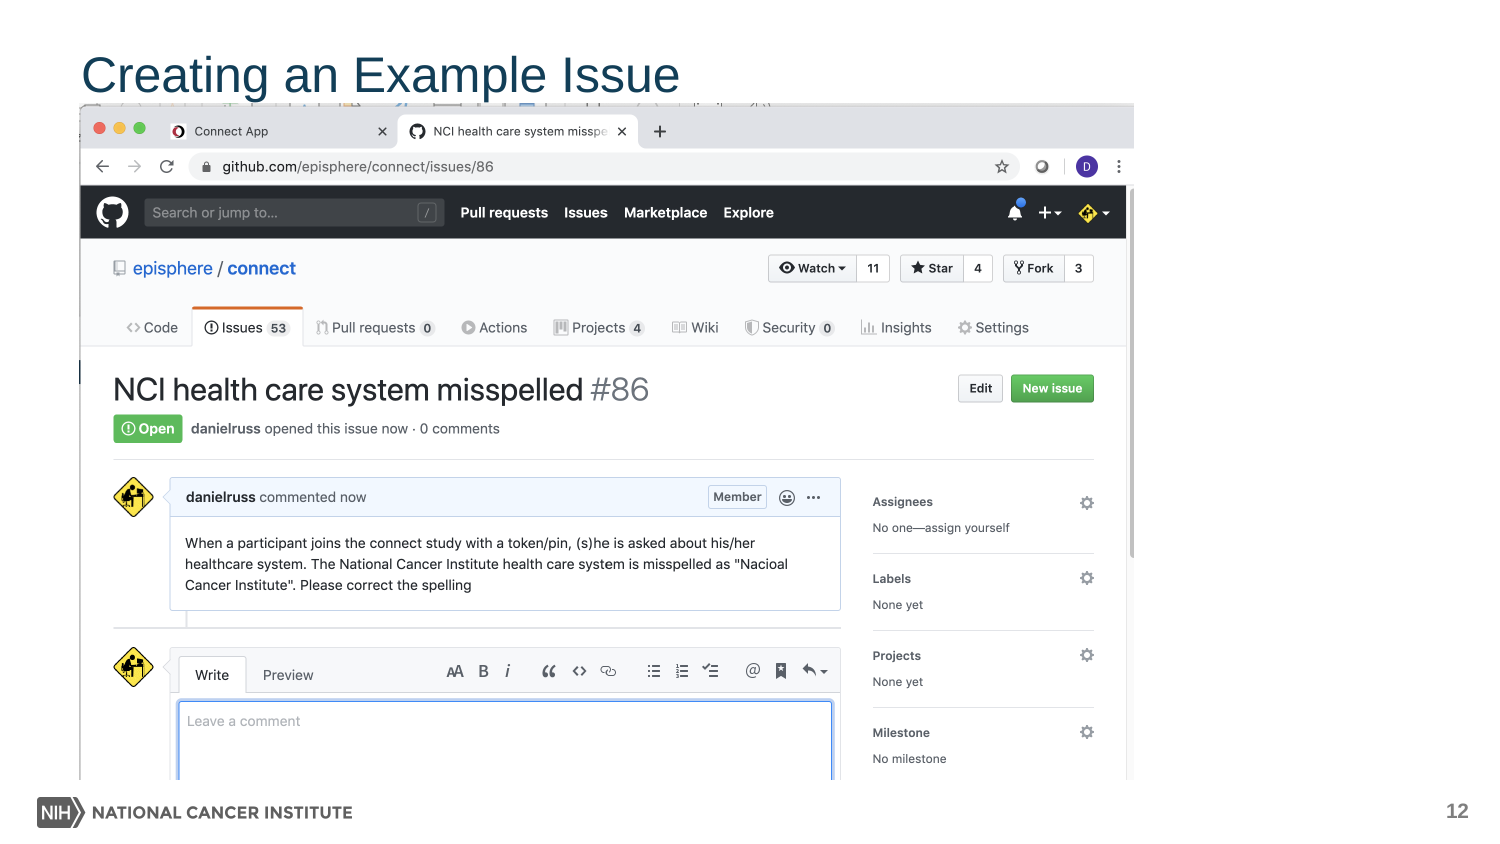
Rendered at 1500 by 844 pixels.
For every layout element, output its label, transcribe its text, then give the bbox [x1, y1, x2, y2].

title Creating an Example Issue [81, 51, 1421, 104]
picture [37, 797, 352, 828]
picture [79, 103, 1134, 780]
